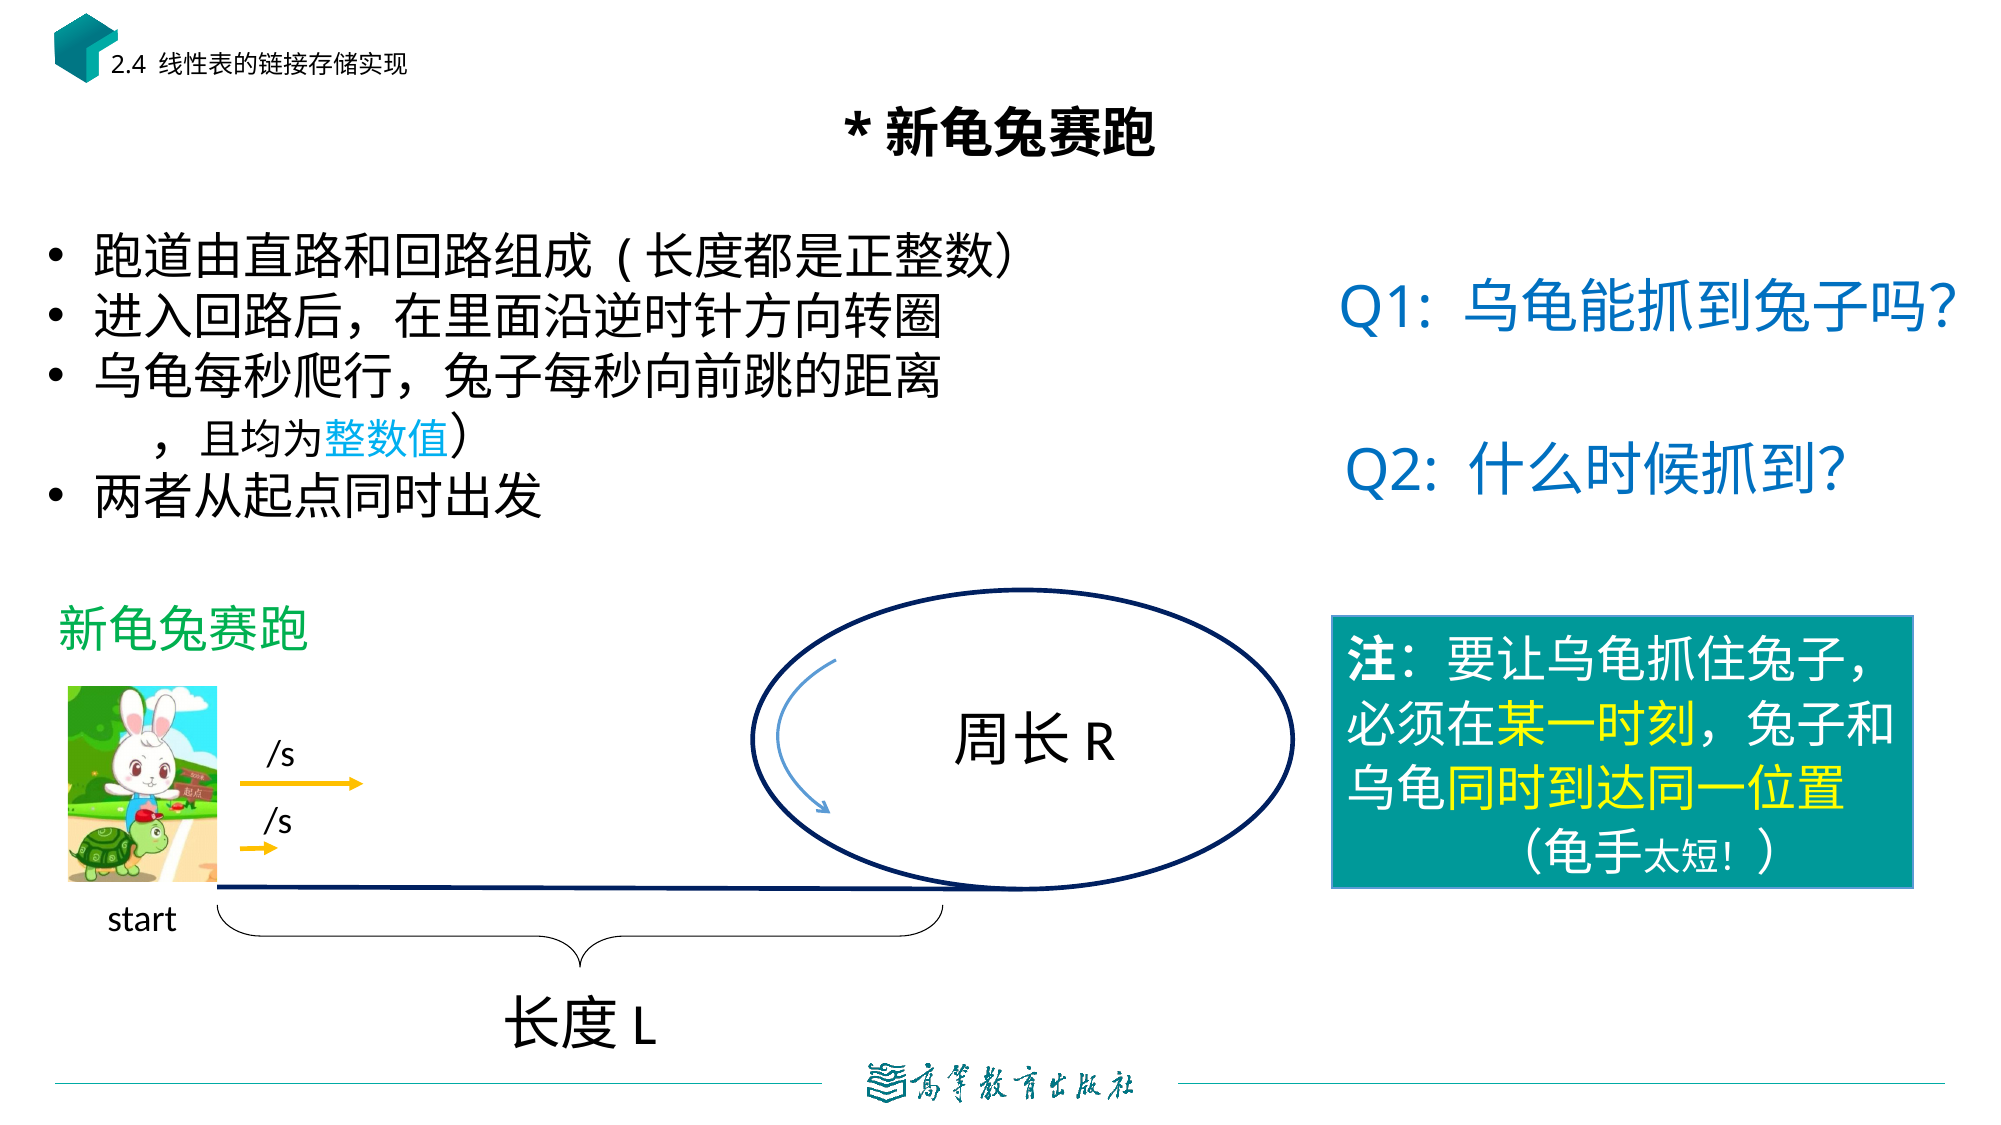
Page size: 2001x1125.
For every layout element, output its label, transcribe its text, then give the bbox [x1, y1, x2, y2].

picture [867, 1065, 1133, 1103]
text_box Q2: 什么时候抓到？ [1329, 425, 1891, 510]
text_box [42, 589, 1293, 1065]
title *新龟兔赛跑 [137, 92, 1863, 178]
text_box 注：要让乌龟抓住兔子，必须在某一时刻，兔子和乌龟同时到达同一位置 （龟手太短！） [1331, 615, 1914, 889]
subtitle 2.4 线性表的链接存储实现 [95, 44, 894, 99]
text_box Q1: 乌龟能抓到兔子吗？ [1324, 261, 2000, 347]
